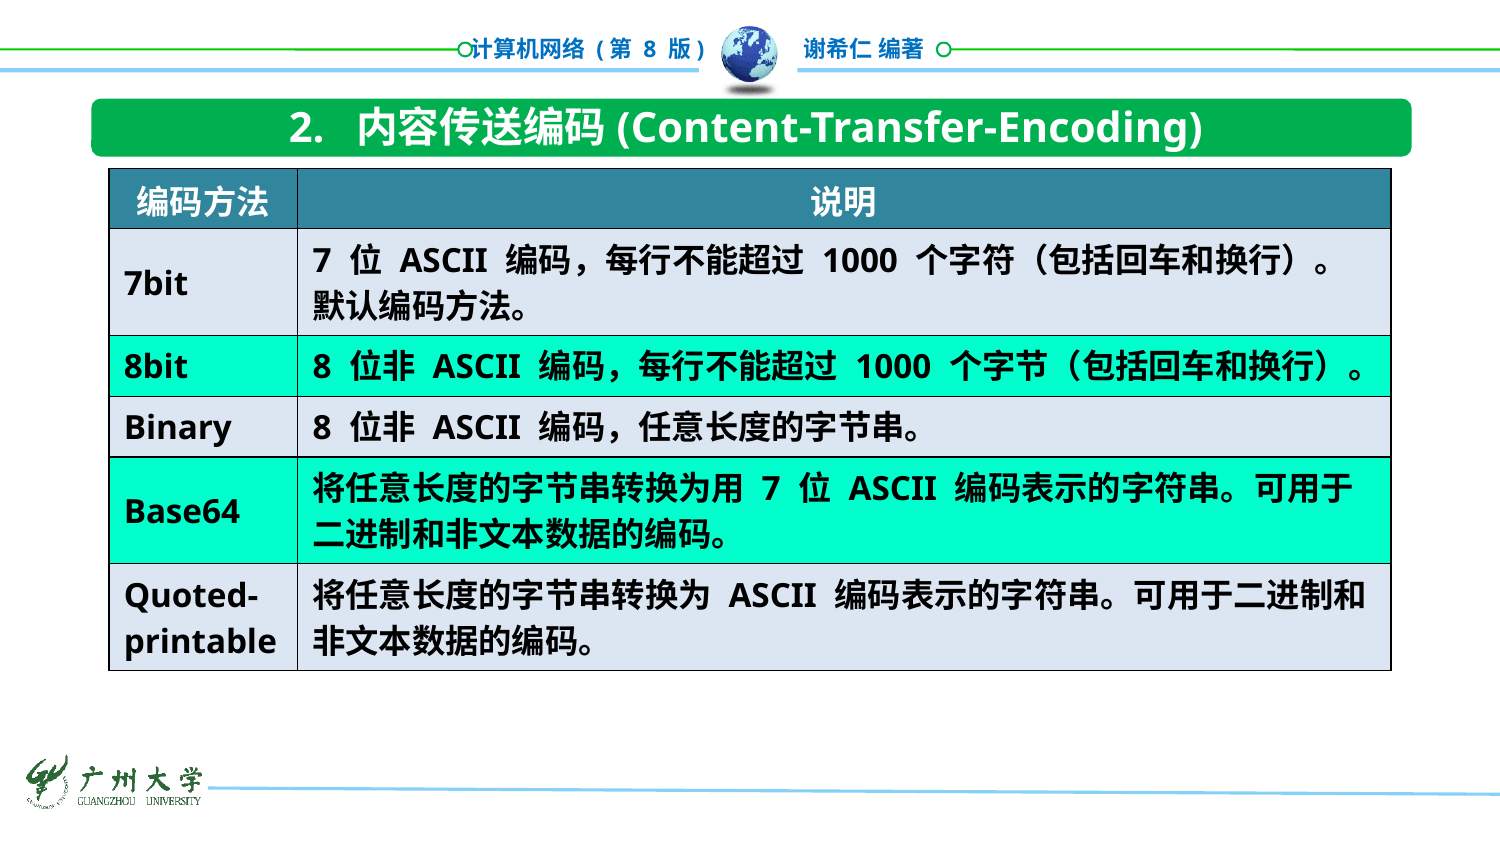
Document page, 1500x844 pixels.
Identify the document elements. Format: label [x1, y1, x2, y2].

table_header [298, 169, 1390, 228]
picture [26, 754, 202, 809]
table_cell [110, 336, 297, 396]
table_cell [110, 397, 297, 456]
table_cell [298, 397, 1390, 456]
table_cell [110, 458, 297, 563]
picture [719, 24, 779, 93]
table_cell [298, 564, 1390, 670]
table_cell [298, 336, 1390, 396]
table_cell [110, 229, 297, 335]
table_header [110, 169, 297, 228]
table_cell [298, 458, 1390, 563]
table_cell [110, 564, 297, 670]
text_box [91, 93, 1412, 158]
table_cell [298, 229, 1390, 335]
